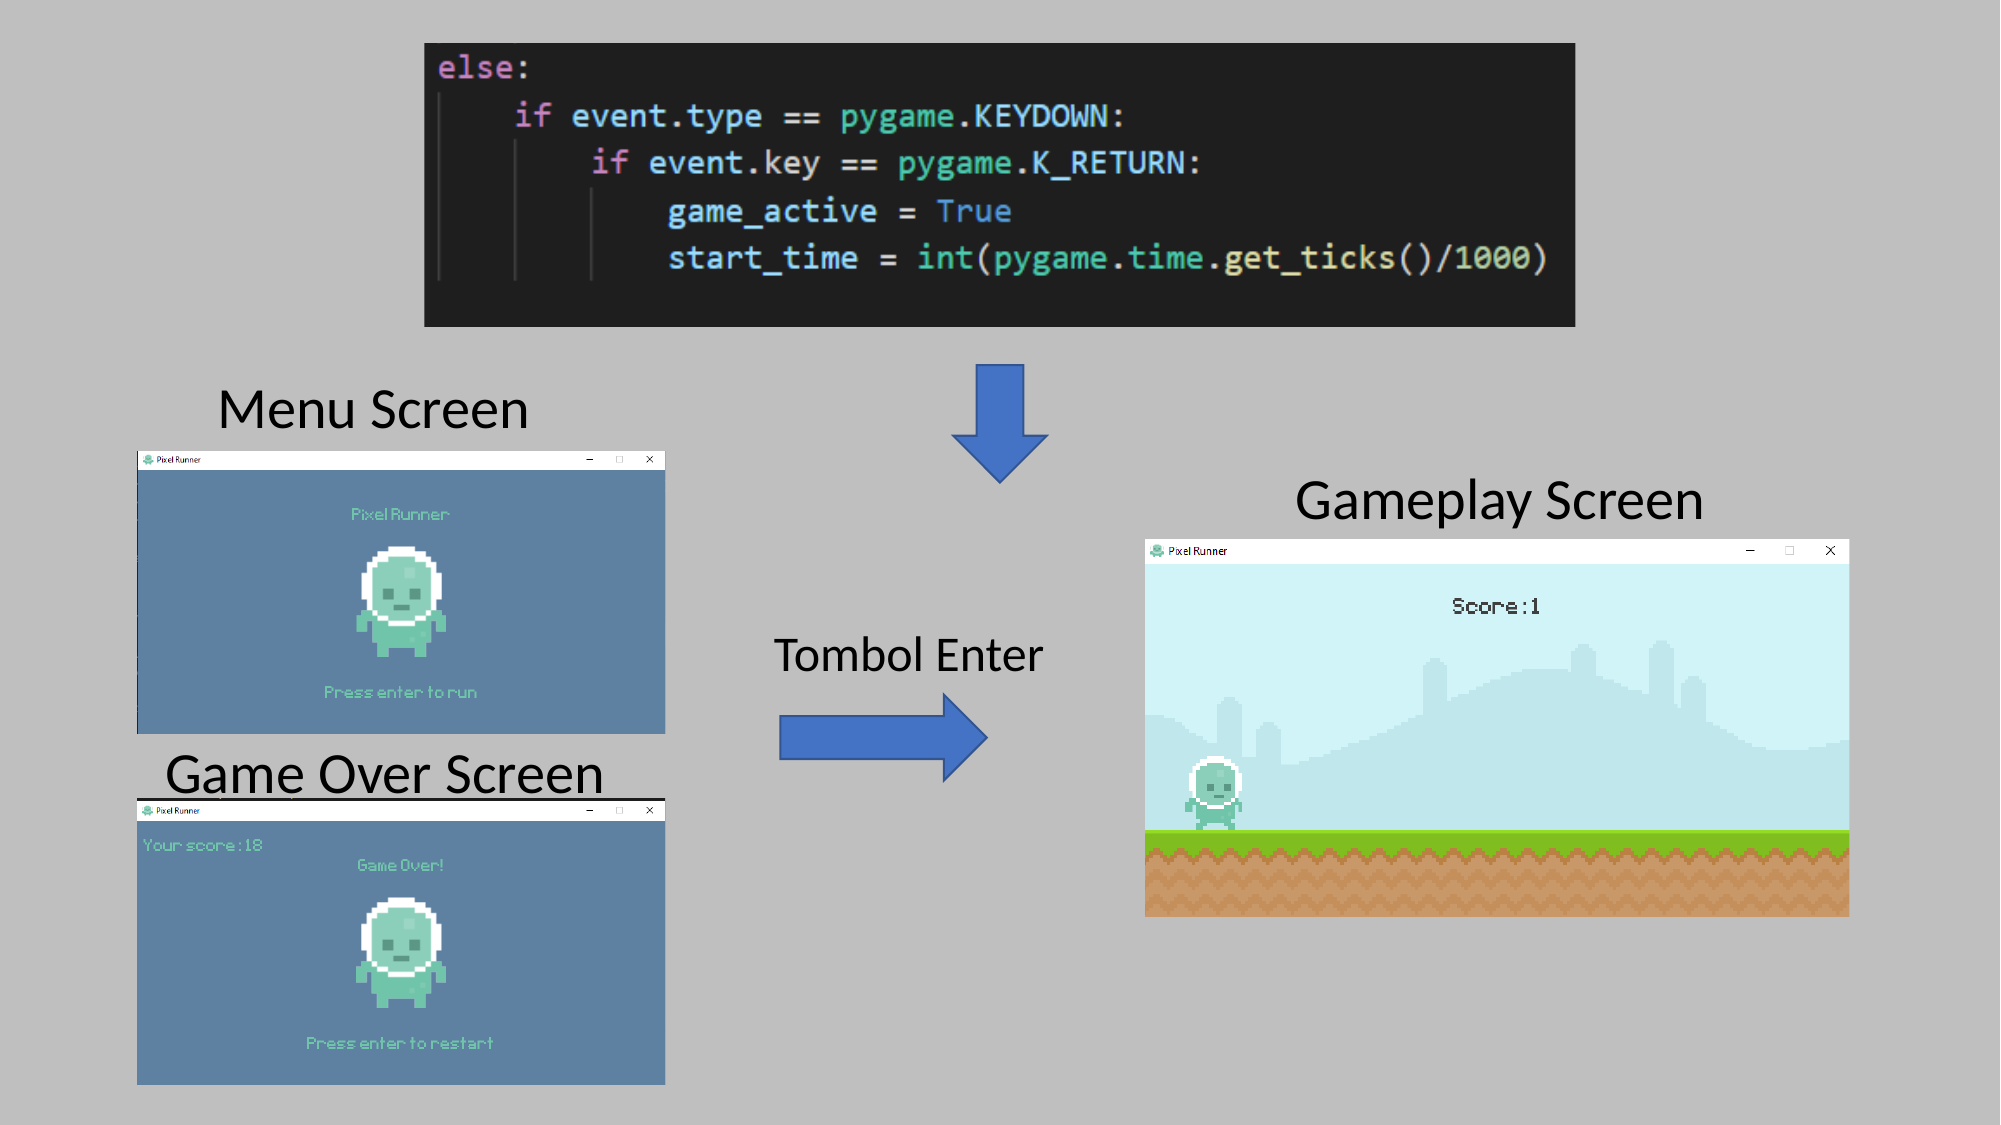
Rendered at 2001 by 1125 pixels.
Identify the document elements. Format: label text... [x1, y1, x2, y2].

text_box Game Over Screen [150, 727, 699, 813]
text_box Gameplay Screen [1280, 453, 1773, 539]
text_box Tombol Enter [759, 613, 1144, 689]
text_box [950, 364, 1050, 485]
text_box Menu Screen [203, 362, 600, 448]
picture [137, 798, 666, 1085]
text_box [779, 692, 989, 783]
picture [1144, 539, 1850, 917]
picture [424, 43, 1576, 327]
picture [137, 451, 666, 734]
